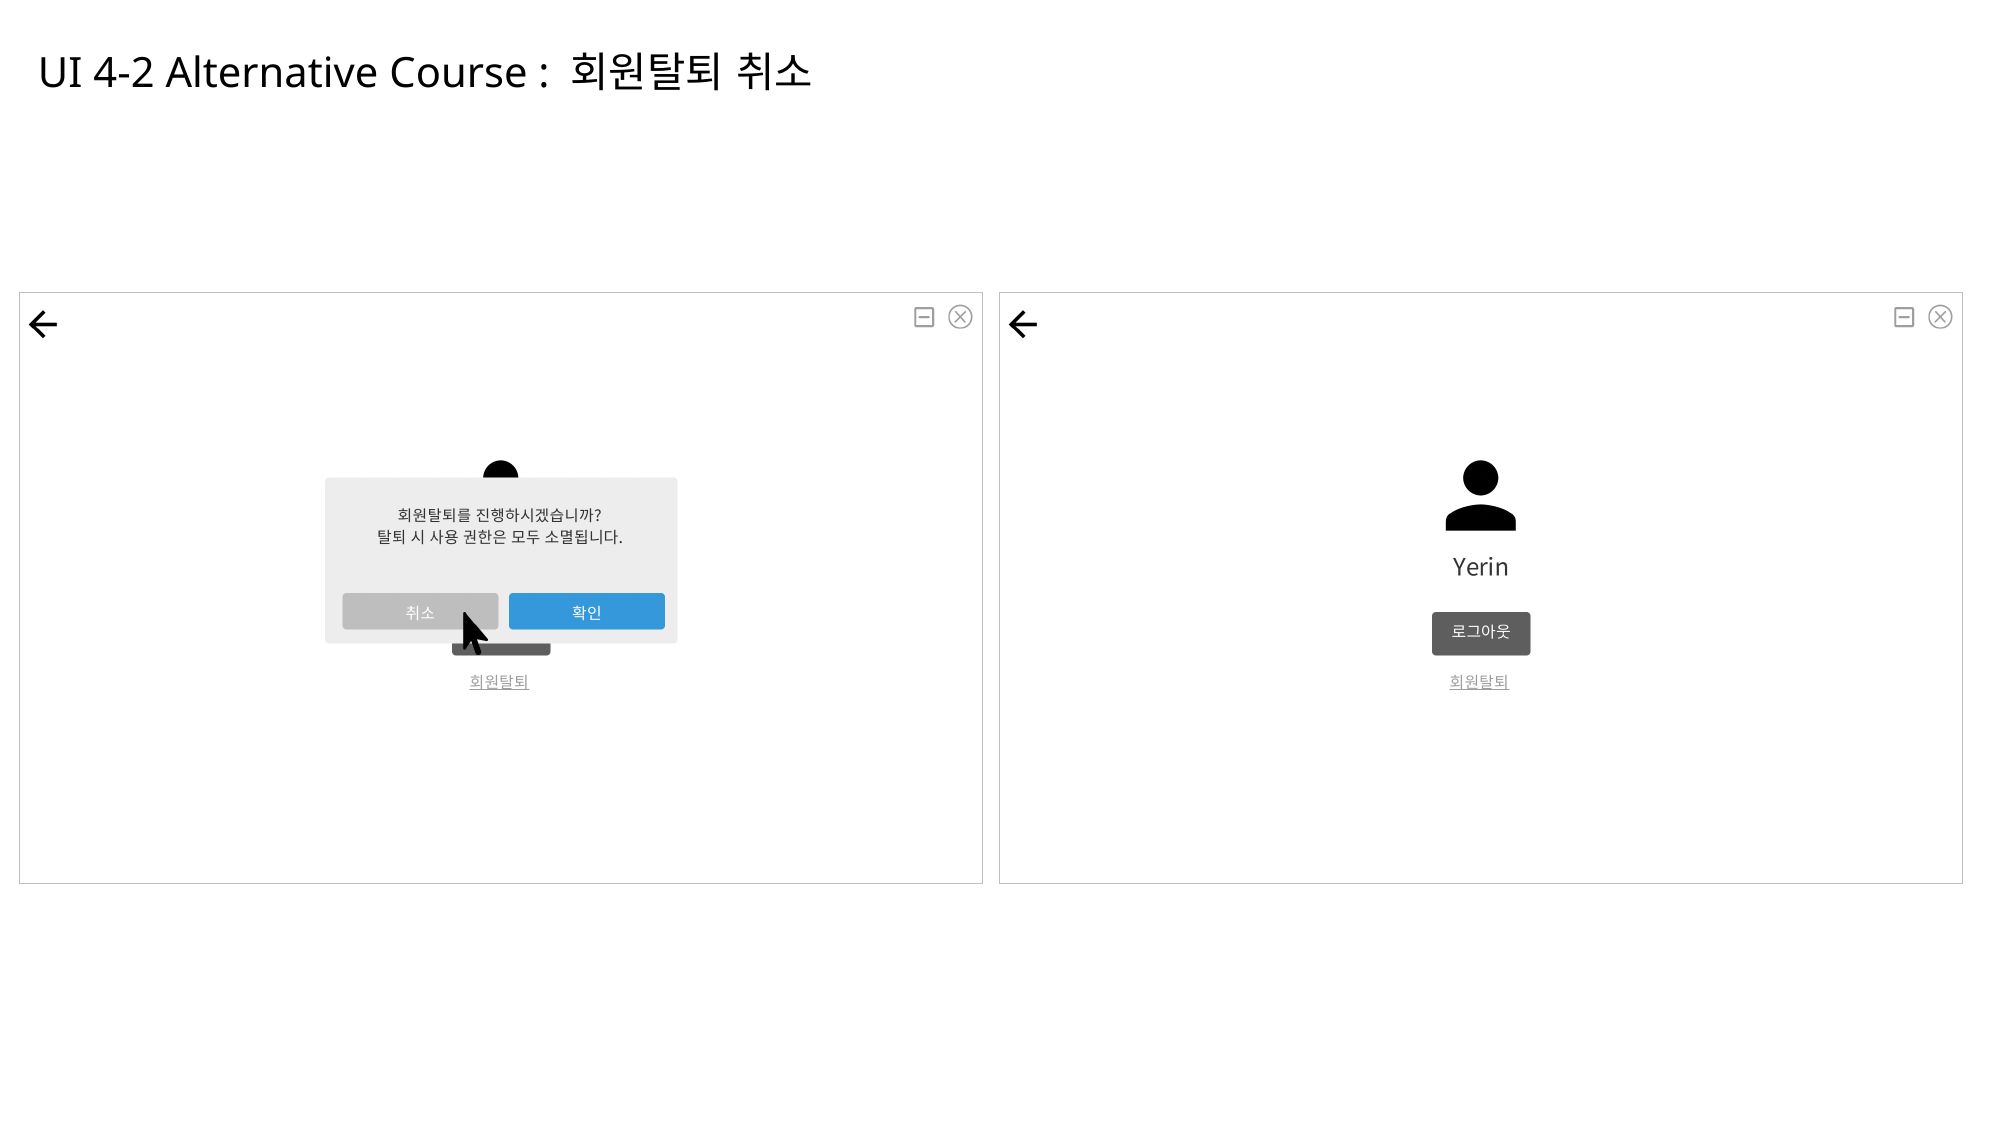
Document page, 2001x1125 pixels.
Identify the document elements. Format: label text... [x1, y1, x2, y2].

picture [999, 292, 1963, 884]
picture [19, 292, 983, 884]
text_box UI 4-2 Alternative Course : 회원탈퇴 취소 [22, 0, 1725, 149]
